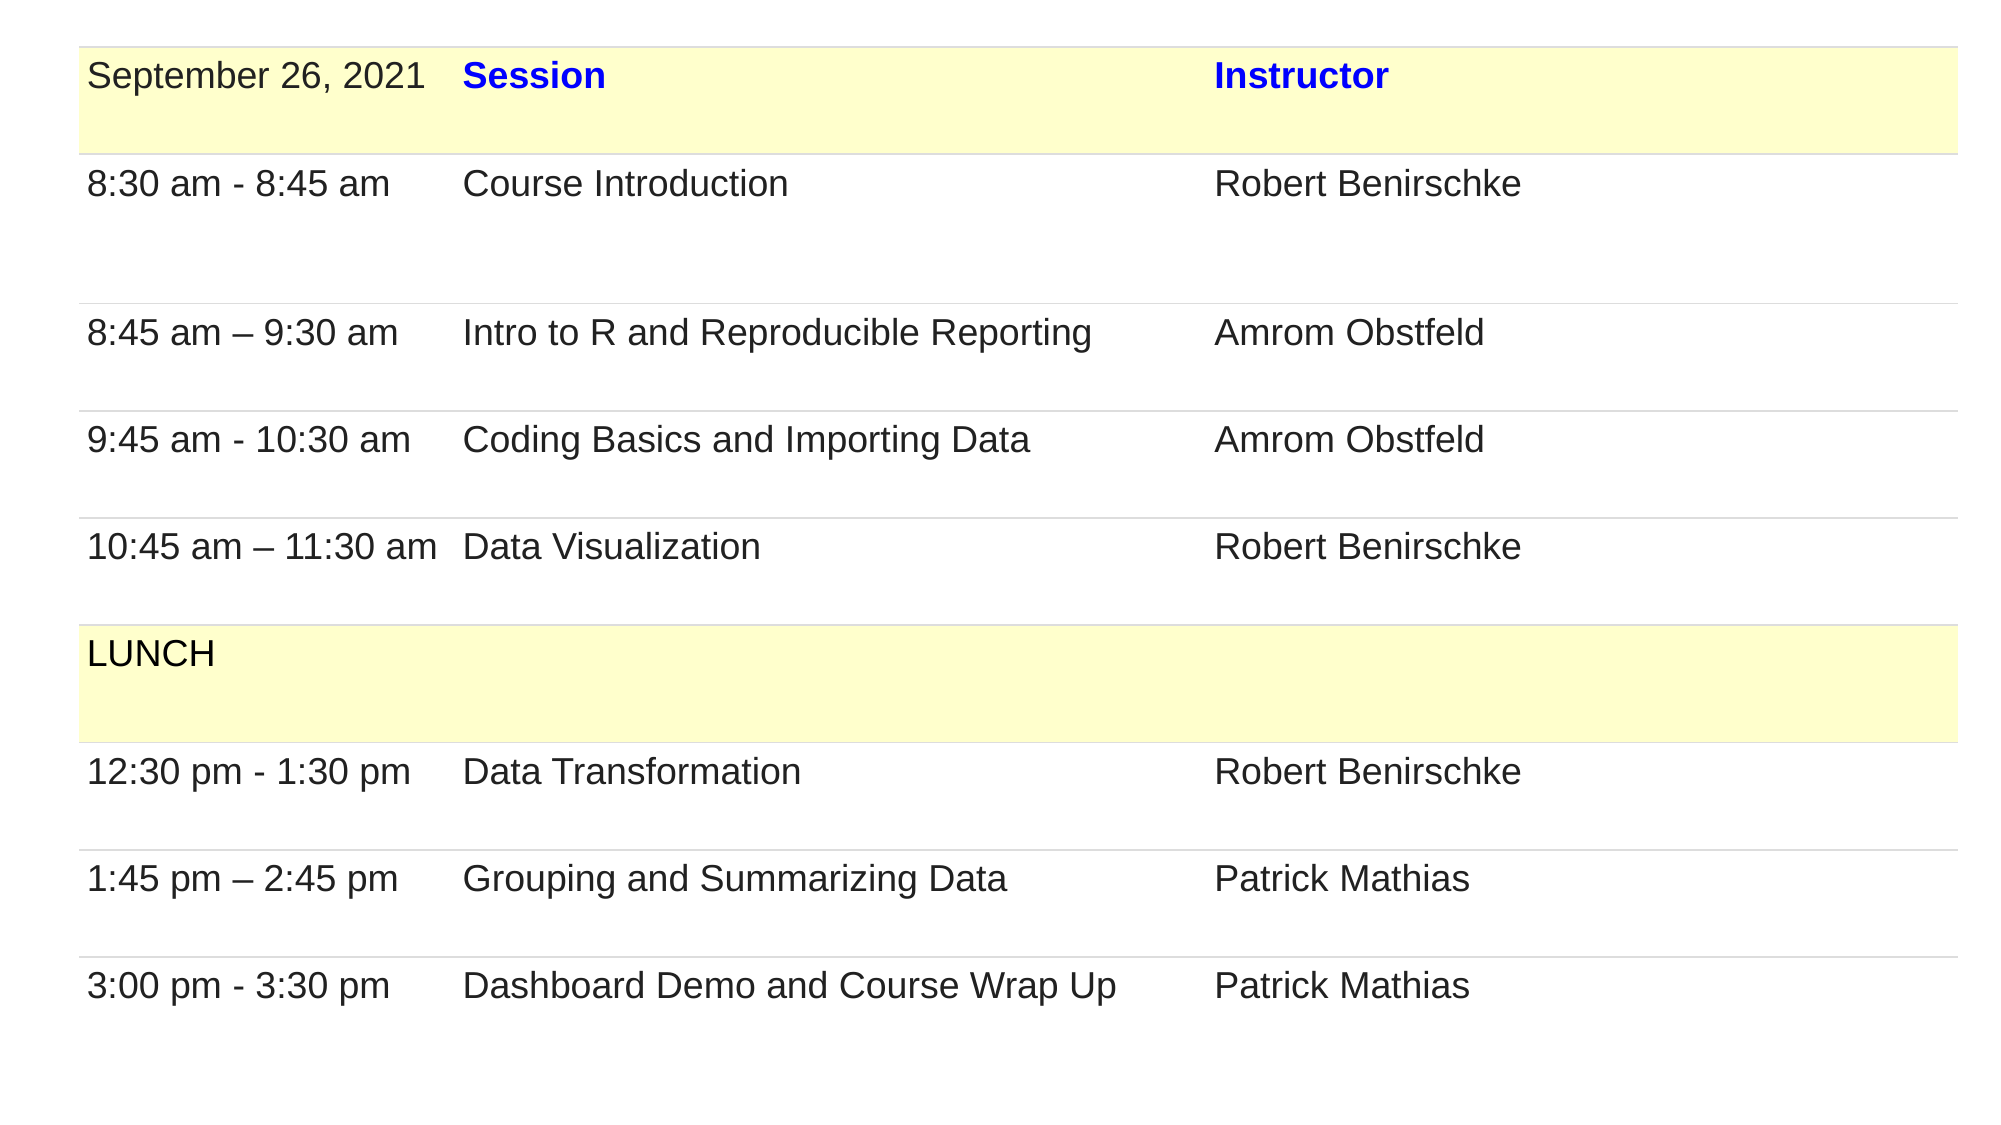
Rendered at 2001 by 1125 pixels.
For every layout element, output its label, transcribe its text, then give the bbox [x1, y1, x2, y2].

table_cell Patrick Mathias [1207, 958, 1958, 1064]
table_cell Robert Benirschke [1207, 155, 1958, 303]
table_cell Dashboard Demo and Course Wrap Up [455, 958, 1207, 1064]
table_cell LUNCH [79, 626, 455, 742]
table_cell Robert Benirschke [1207, 519, 1958, 624]
table_cell 9:45 am - 10:30 am [79, 412, 455, 517]
table_cell Patrick Mathias [1207, 851, 1958, 956]
table_cell 10:45 am – 11:30 am [79, 519, 455, 624]
table_cell 1:45 pm – 2:45 pm [79, 851, 455, 956]
table_cell 3:00 pm - 3:30 pm [79, 958, 455, 1064]
table_cell Intro to R and Reproducible Reporting [455, 304, 1207, 410]
table_cell Data Transformation [455, 743, 1207, 849]
table_cell Robert Benirschke [1207, 743, 1958, 849]
table_cell Amrom Obstfeld [1207, 412, 1958, 517]
table_cell 12:30 pm - 1:30 pm [79, 743, 455, 849]
table_cell Coding Basics and Importing Data [455, 412, 1207, 517]
table_cell 8:45 am – 9:30 am [79, 304, 455, 410]
table_cell Course Introduction [455, 155, 1207, 303]
text_box [0, 34, 167, 389]
table_header Instructor [1207, 48, 1958, 153]
table_cell [455, 626, 1207, 742]
table_cell Data Visualization [455, 519, 1207, 624]
table_cell 8:30 am - 8:45 am [79, 155, 455, 303]
table_header Session [455, 48, 1207, 153]
table_cell Amrom Obstfeld [1207, 304, 1958, 410]
table_cell Grouping and Summarizing Data [455, 851, 1207, 956]
table_cell [1207, 626, 1958, 742]
table_header September 26, 2021 [79, 48, 455, 153]
